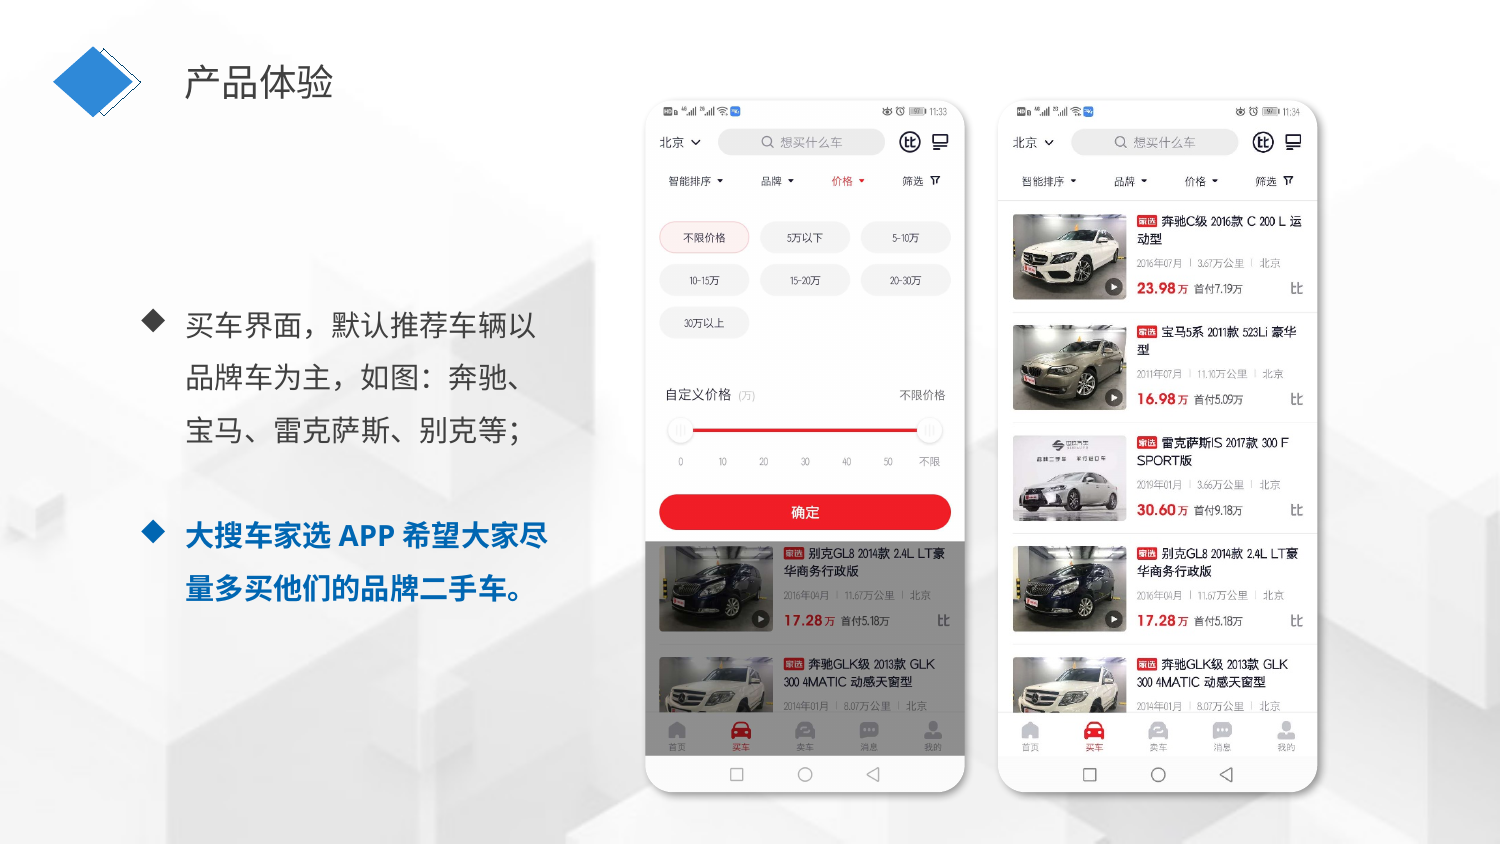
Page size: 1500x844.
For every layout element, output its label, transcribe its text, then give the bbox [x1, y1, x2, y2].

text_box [52, 46, 142, 118]
text_box 产品体验 [169, 51, 869, 112]
picture [645, 100, 965, 793]
picture [997, 100, 1318, 793]
text_box 买车界面，默认推荐车辆以品牌车为主，如图：奔驰、宝马、雷克萨斯、别克等； 大搜车家选APP希望大家尽量多买他们的品牌二手车。 [123, 231, 576, 613]
